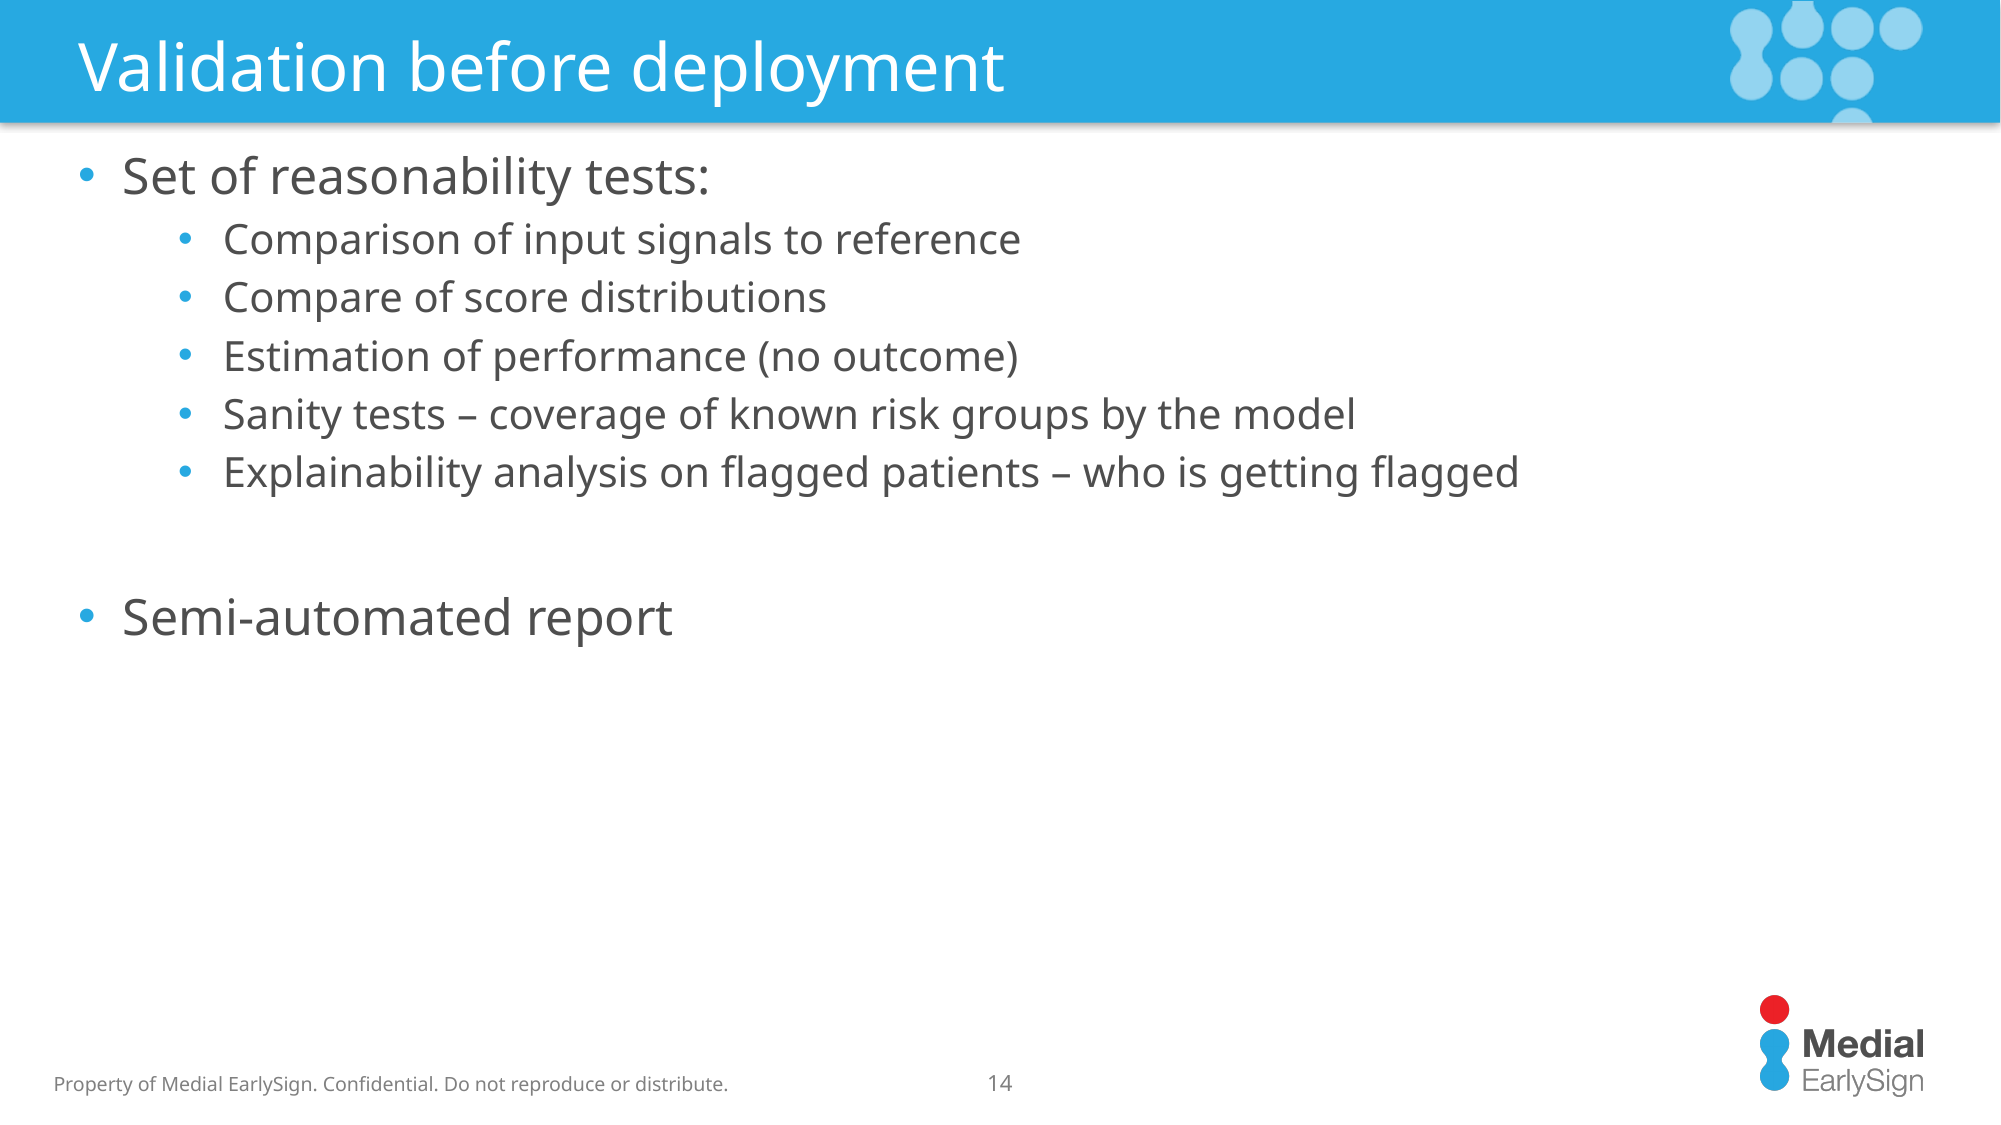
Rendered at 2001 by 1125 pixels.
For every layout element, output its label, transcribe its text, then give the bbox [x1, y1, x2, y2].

picture [1730, 1, 1923, 123]
list Set of reasonability tests: Comparison of input signals to reference Compare of score distributions Estimation of performance (no outcome) Sanity tests – coverage of known risk groups by the model Explainability analysis on flagged patients – who is getting flagged Semi-automated report [63, 137, 1923, 1017]
picture [1760, 1017, 1923, 1097]
title Validation before deployment [63, 16, 1729, 132]
